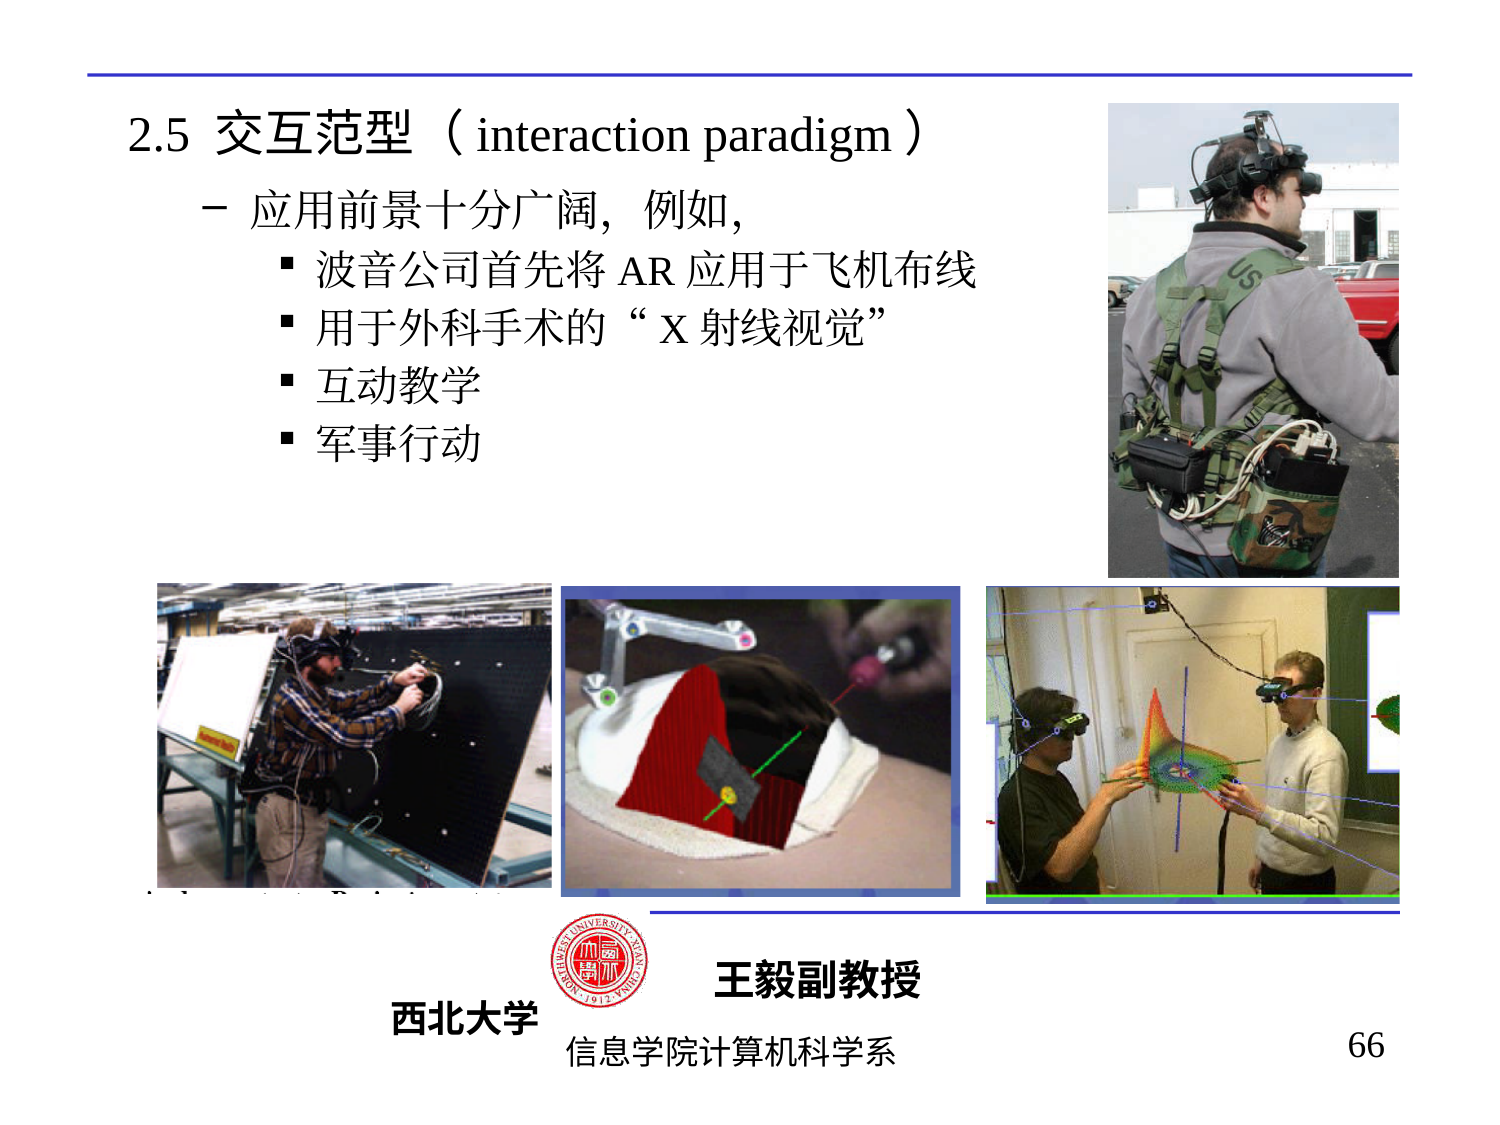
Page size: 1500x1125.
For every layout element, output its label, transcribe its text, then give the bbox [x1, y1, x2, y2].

slide_number 66 [1087, 1012, 1401, 1088]
picture [1104, 101, 1404, 583]
list 应用前景十分广阔，例如， 波音公司首先将AR应用于飞机布线 用于外科手术的“X射线视觉” 互动教学 军事行动 [112, 174, 1099, 900]
title 2.5 交互范型（interaction paradigm） [112, 87, 1388, 174]
picture [985, 585, 1400, 904]
picture [147, 573, 961, 897]
